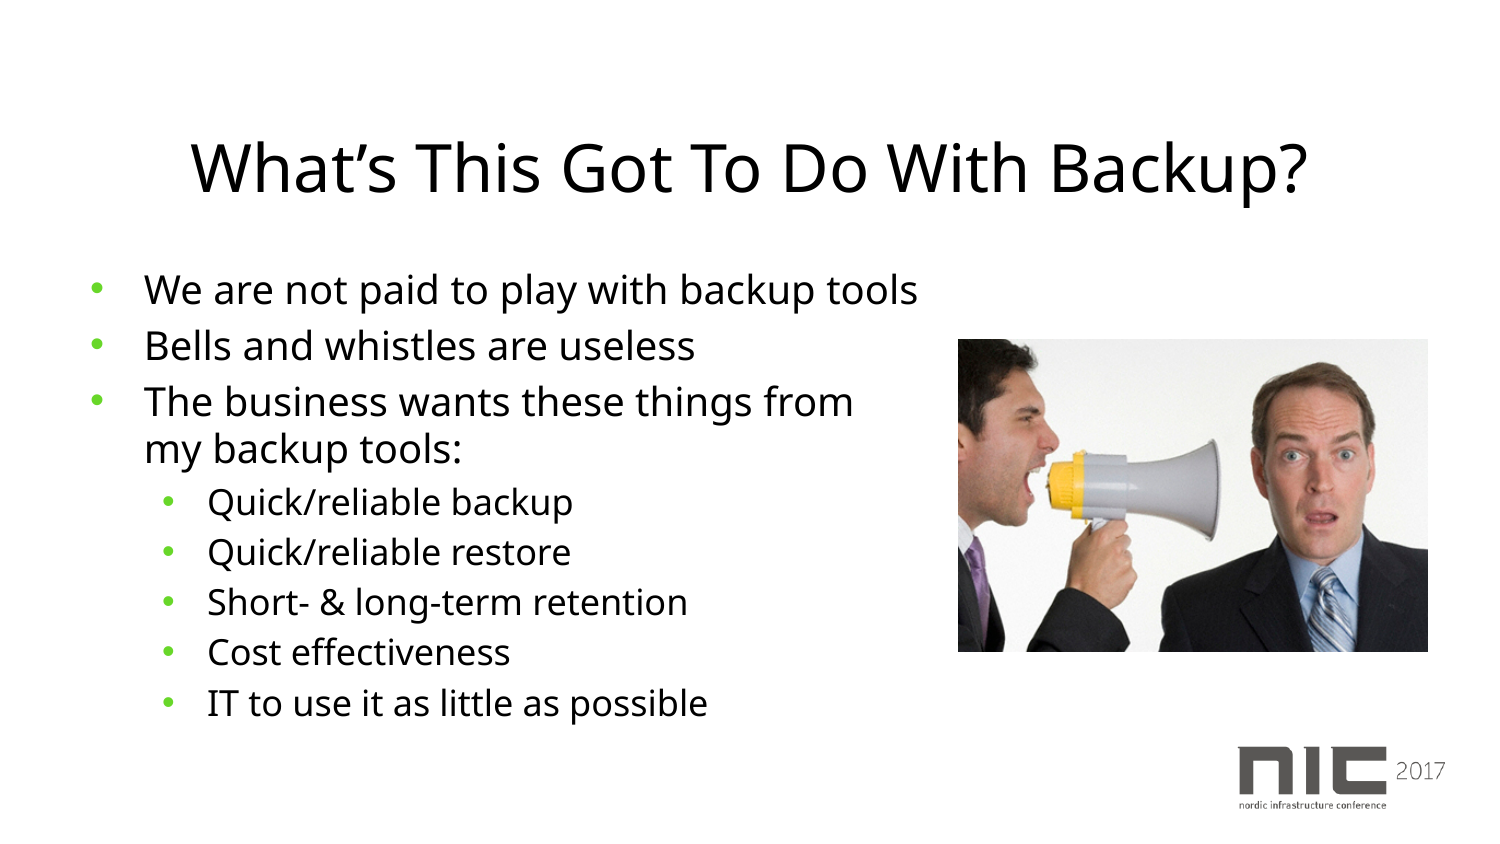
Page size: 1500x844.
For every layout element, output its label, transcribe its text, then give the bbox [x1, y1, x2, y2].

picture [958, 338, 1428, 652]
list We are not paid to play with backup tools Bells and whistles are useless The business wants these things from my backup tools: Quick/reliable backup Quick/reliable restore Short- & long-term retention Cost effectiveness IT to use it as little as possible [75, 256, 939, 765]
title What’s This Got To Do With Backup? [75, 91, 1425, 242]
